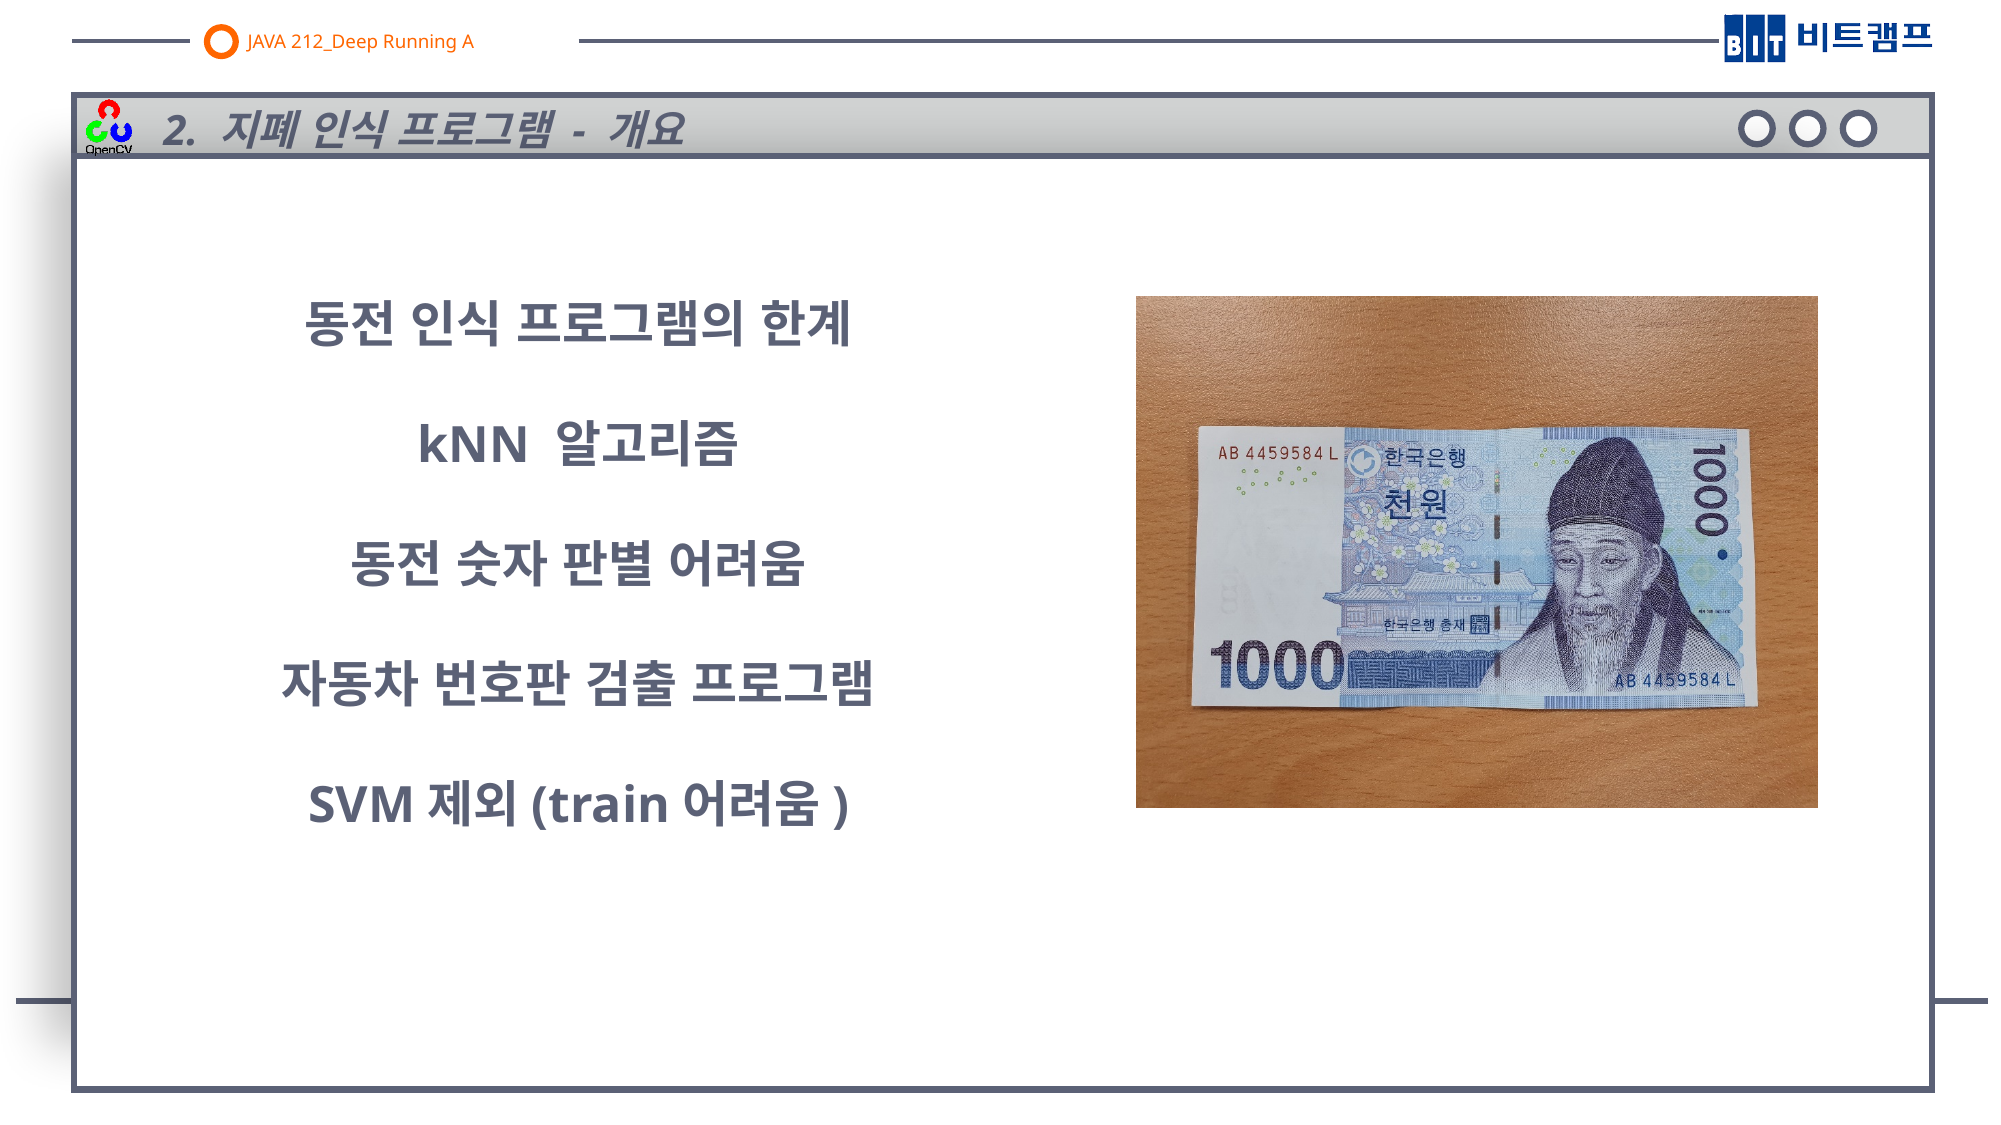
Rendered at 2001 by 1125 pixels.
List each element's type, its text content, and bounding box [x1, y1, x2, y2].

text_box 2. 지폐 인식 프로그램 - 개요 [73, 94, 1933, 155]
picture [1714, 0, 1933, 70]
picture [85, 99, 132, 156]
text_box [1841, 111, 1876, 146]
text_box 동전 인식 프로그램의 한계 kNN 알고리즘 동전 숫자 판별 어려움 자동차 번호판 검출 프로그램 SVM제외(train어려움) [182, 285, 976, 910]
text_box [1790, 111, 1825, 142]
picture [1136, 296, 1818, 808]
text_box [73, 155, 1933, 1001]
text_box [206, 23, 768, 60]
text_box [1740, 111, 1774, 127]
text_box [73, 1002, 1933, 1091]
